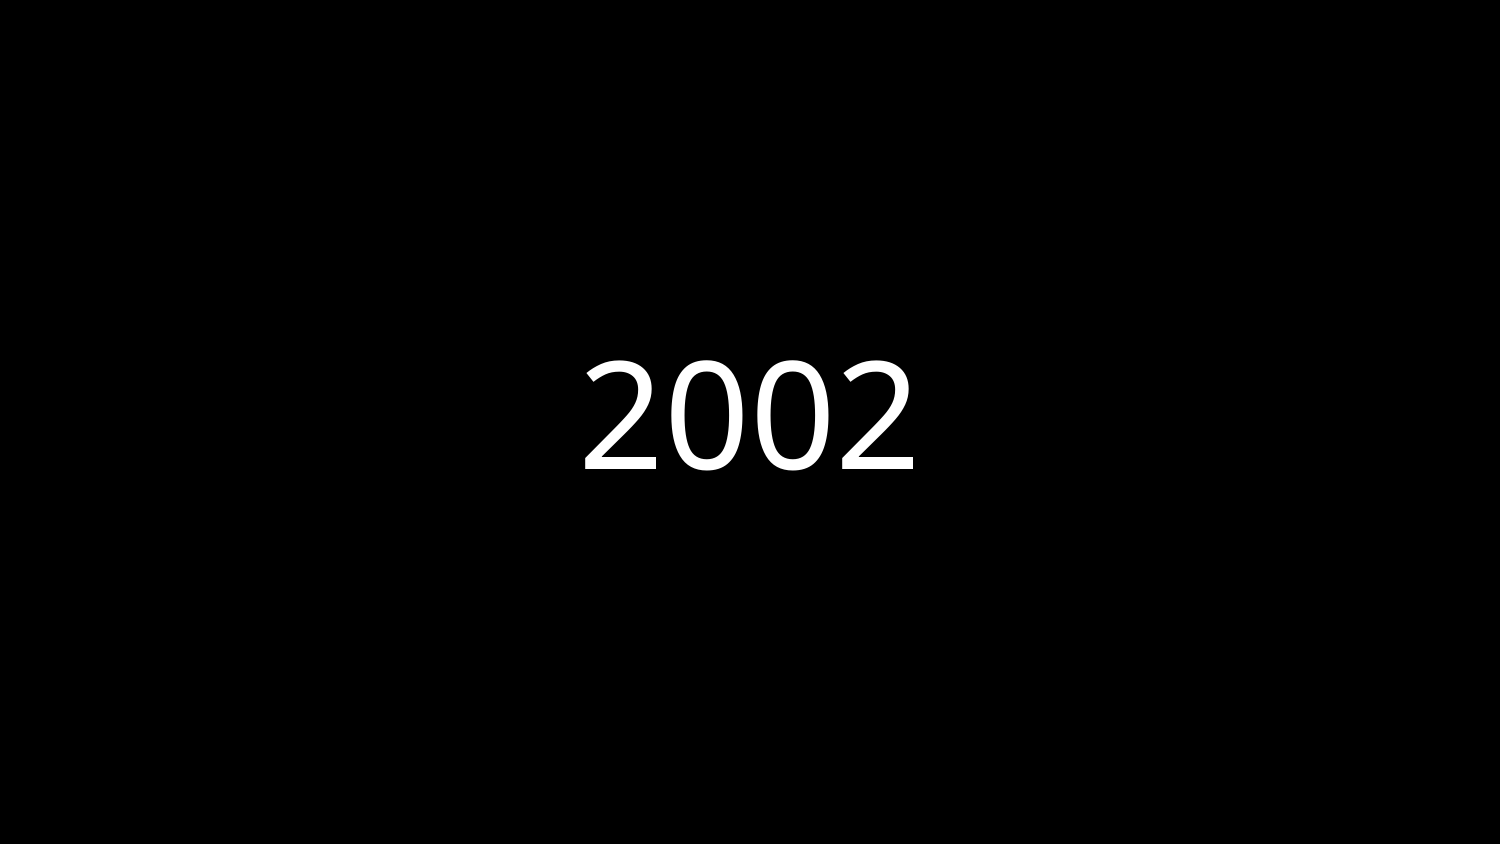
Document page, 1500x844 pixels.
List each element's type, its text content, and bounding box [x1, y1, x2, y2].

text_box 2002 [0, 311, 1500, 507]
